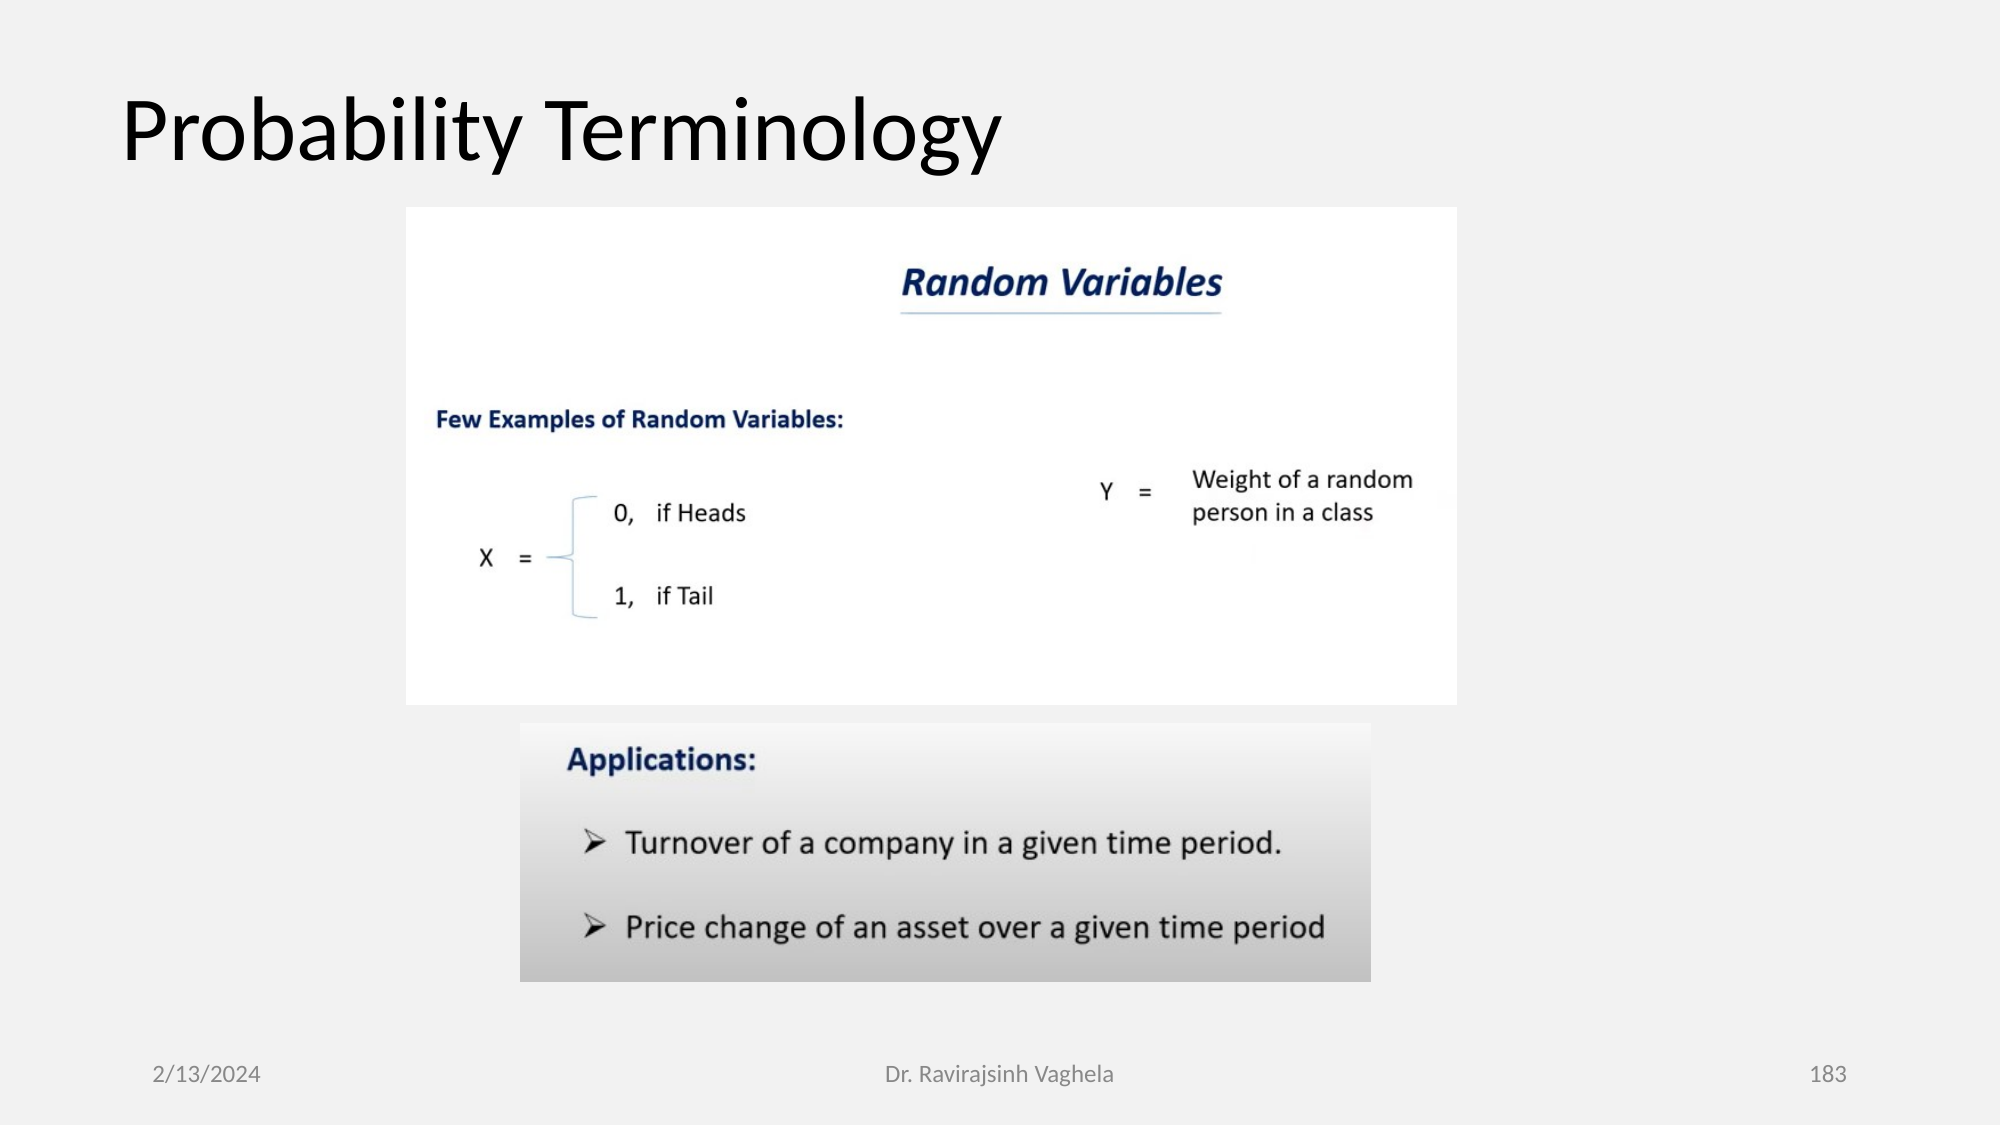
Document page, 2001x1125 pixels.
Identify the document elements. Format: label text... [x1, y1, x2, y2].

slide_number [137, 1042, 588, 1103]
slide_number ‹#› [1412, 1042, 1863, 1103]
picture [406, 207, 1458, 706]
footer Dr. Ravirajsinh Vaghela [662, 1042, 1338, 1103]
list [520, 723, 1371, 983]
title Probability Terminology [106, 22, 1832, 240]
